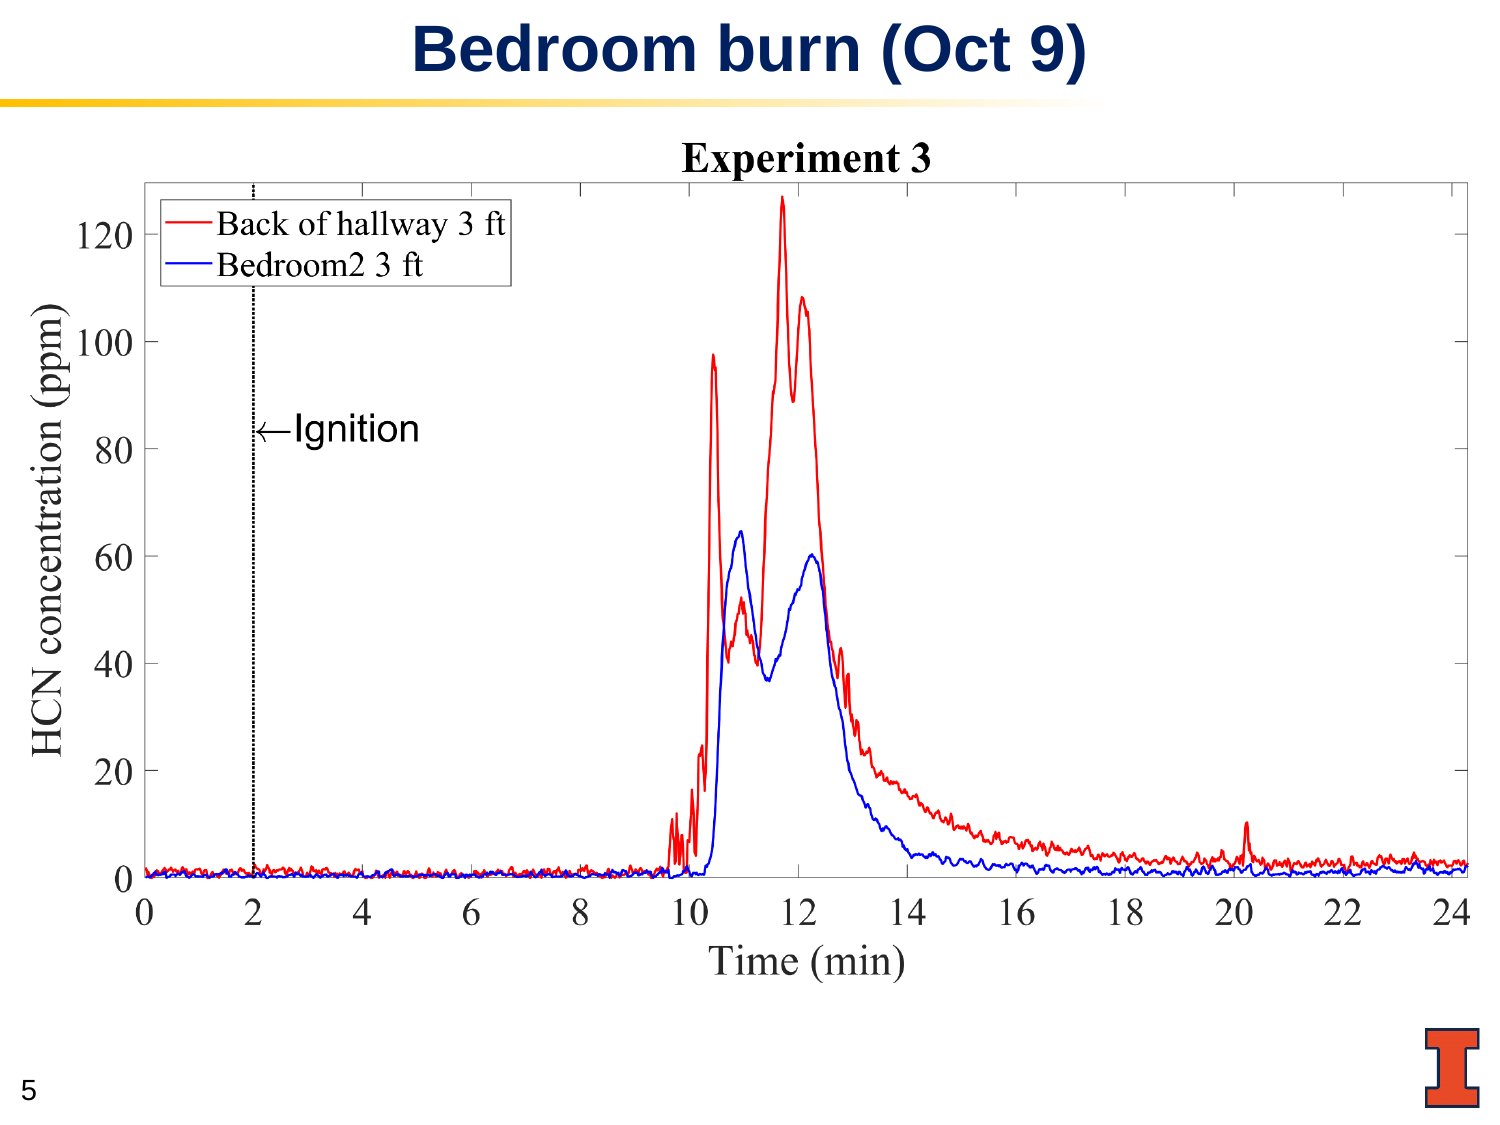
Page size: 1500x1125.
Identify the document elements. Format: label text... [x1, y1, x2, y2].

picture [30, 142, 1470, 983]
picture [1423, 1027, 1480, 1109]
text_box Bedroom burn (Oct 9) [0, 0, 1500, 90]
